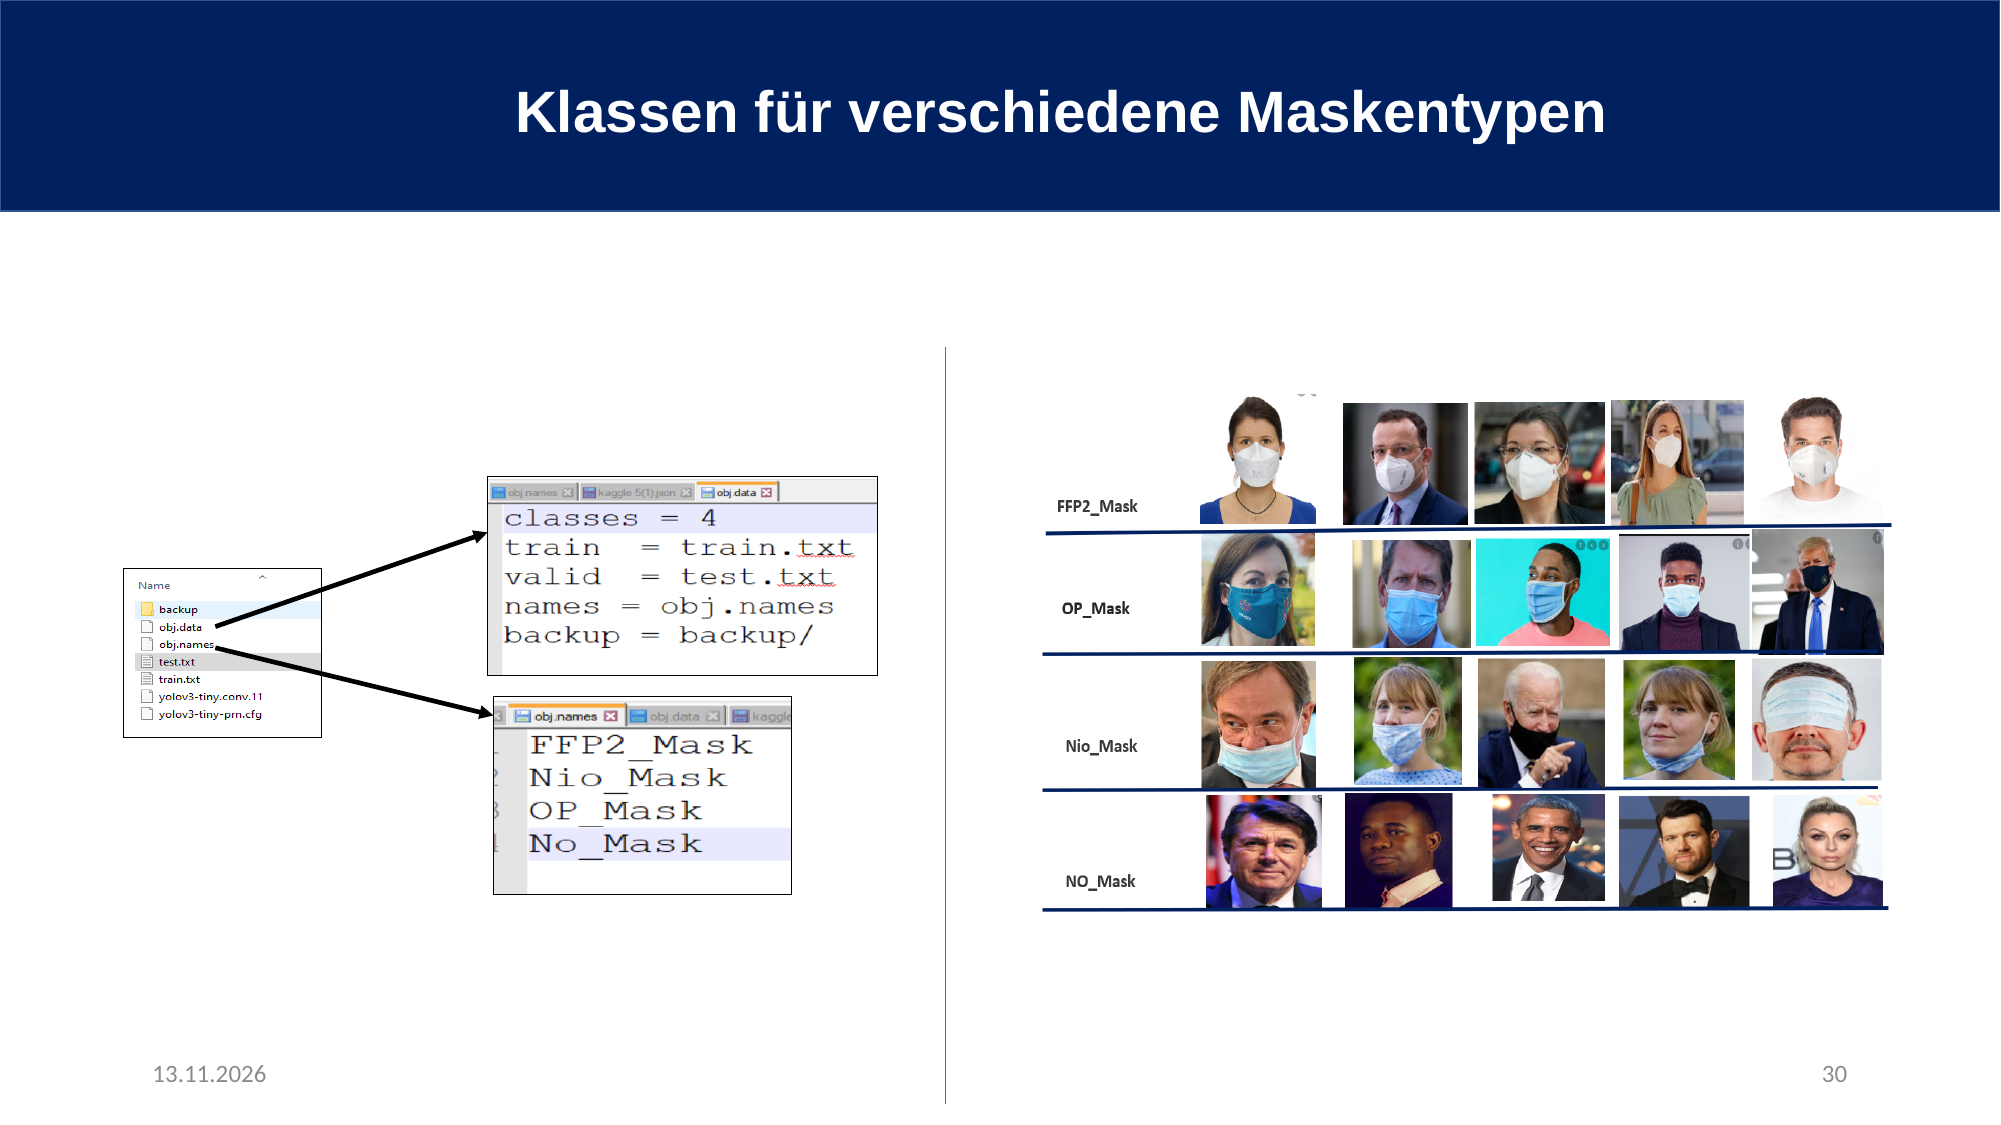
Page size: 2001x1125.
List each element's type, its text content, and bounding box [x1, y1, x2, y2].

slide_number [137, 1042, 588, 1103]
text_box Klassen für verschiedene Maskentypen [0, 0, 2000, 212]
picture [1031, 386, 1898, 914]
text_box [123, 476, 878, 895]
slide_number 30 [1412, 1042, 1863, 1103]
